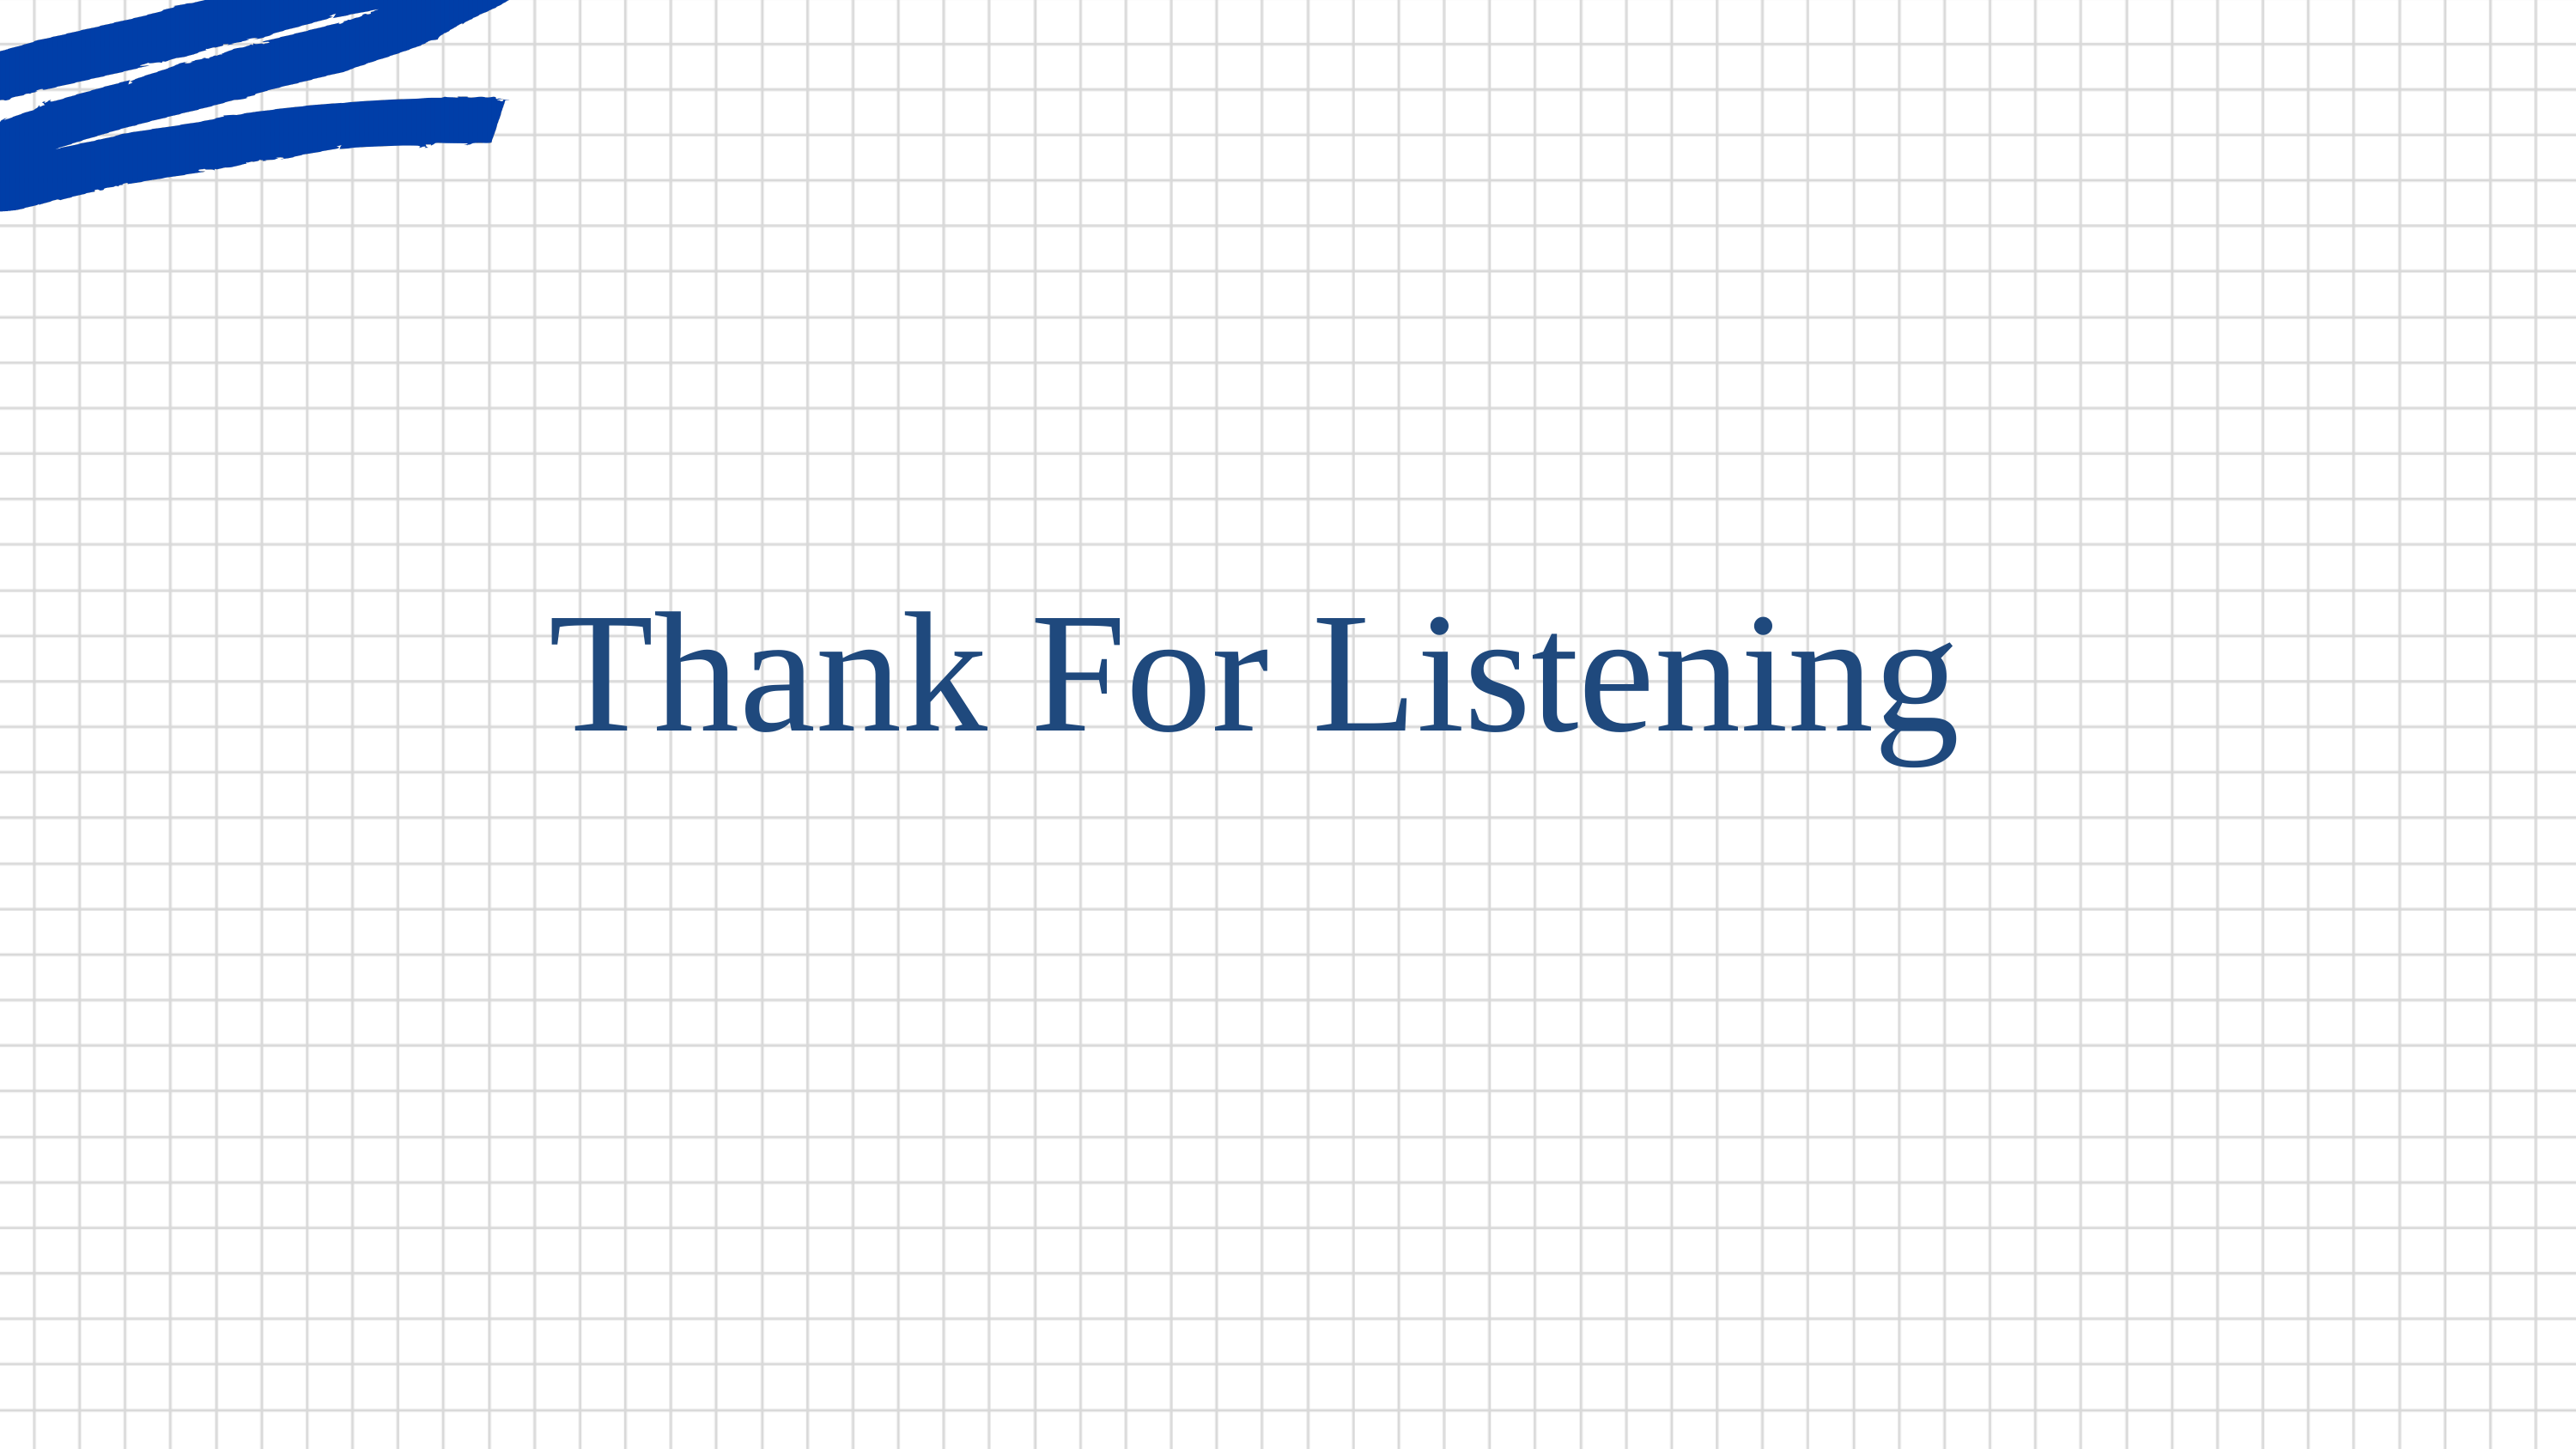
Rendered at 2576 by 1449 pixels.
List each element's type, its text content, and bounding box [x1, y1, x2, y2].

text_box Thank For Listening [536, 552, 2125, 772]
text_box [0, 0, 558, 212]
text_box [0, 0, 2576, 1449]
